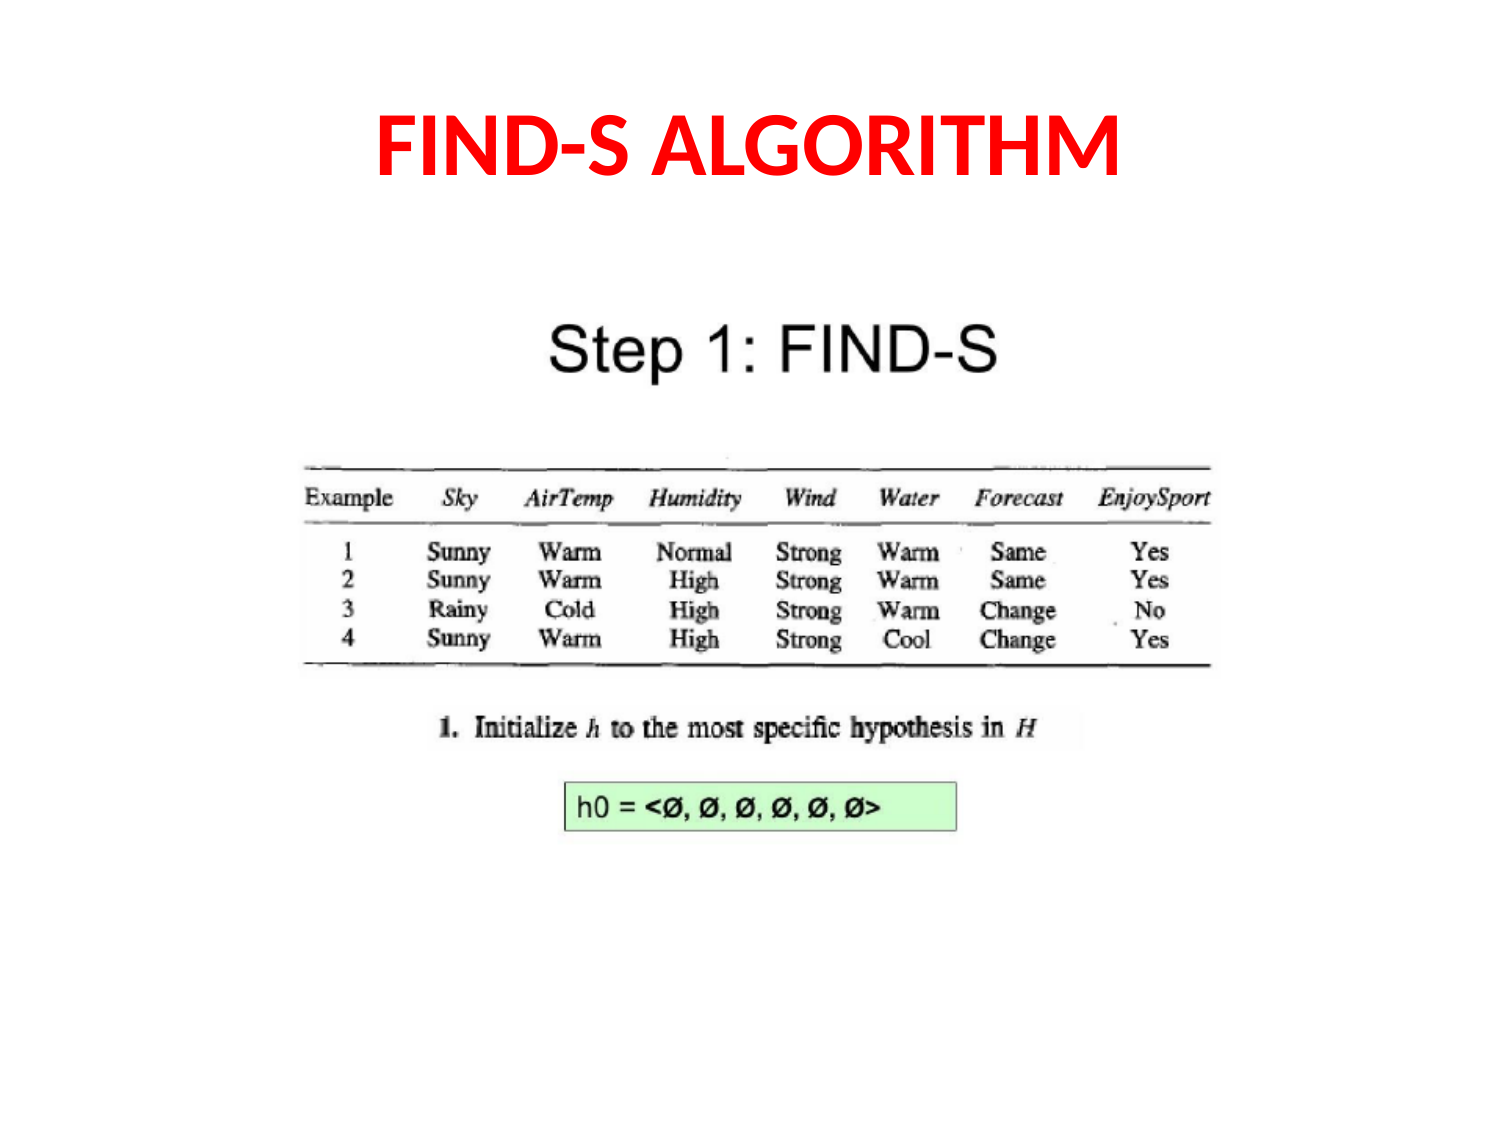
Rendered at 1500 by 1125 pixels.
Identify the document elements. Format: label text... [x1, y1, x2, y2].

title FIND-S ALGORITHM [75, 45, 1425, 233]
picture [267, 265, 1233, 860]
